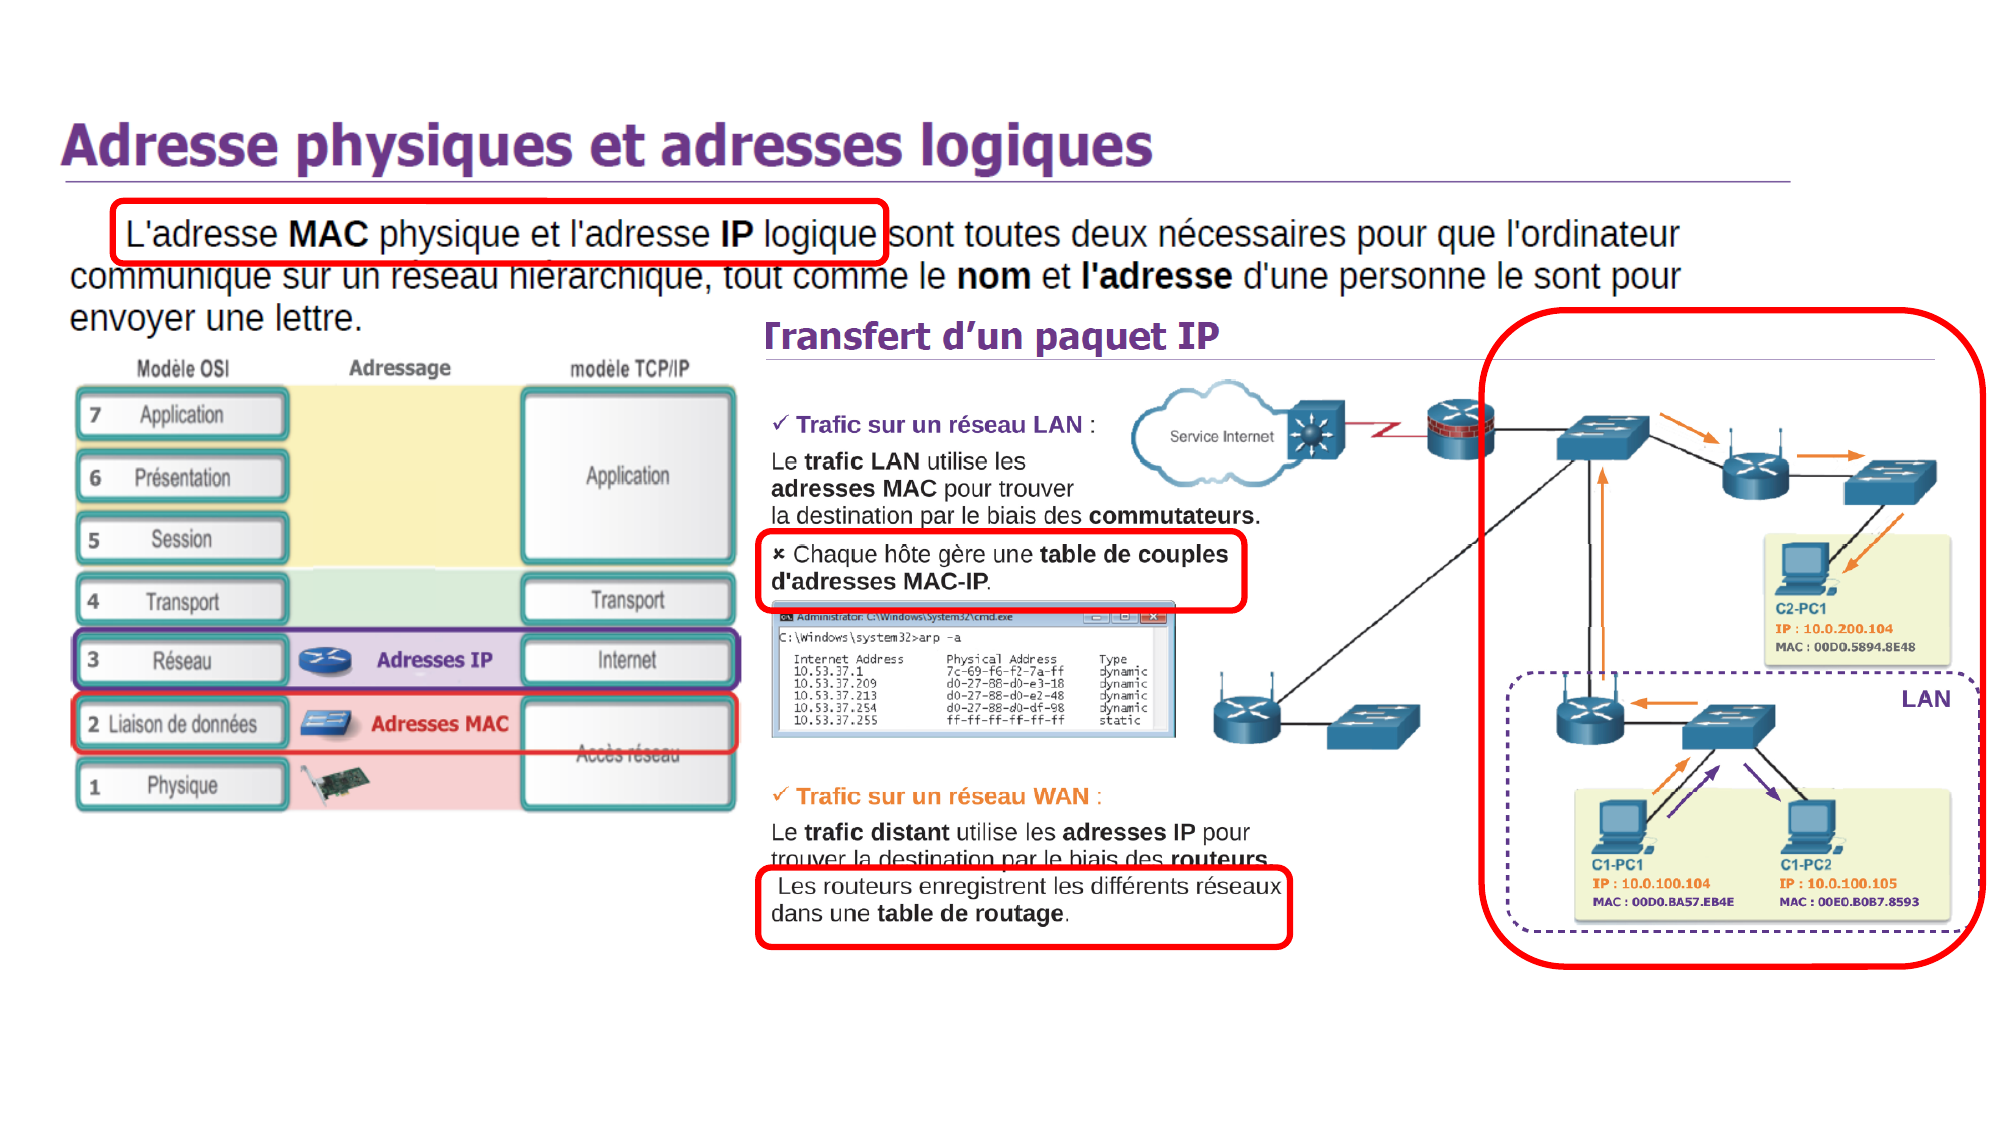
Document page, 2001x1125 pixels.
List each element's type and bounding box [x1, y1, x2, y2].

text_box [32, 92, 1818, 858]
text_box [757, 867, 1291, 948]
picture [766, 304, 1991, 938]
text_box [1500, 938, 1964, 968]
